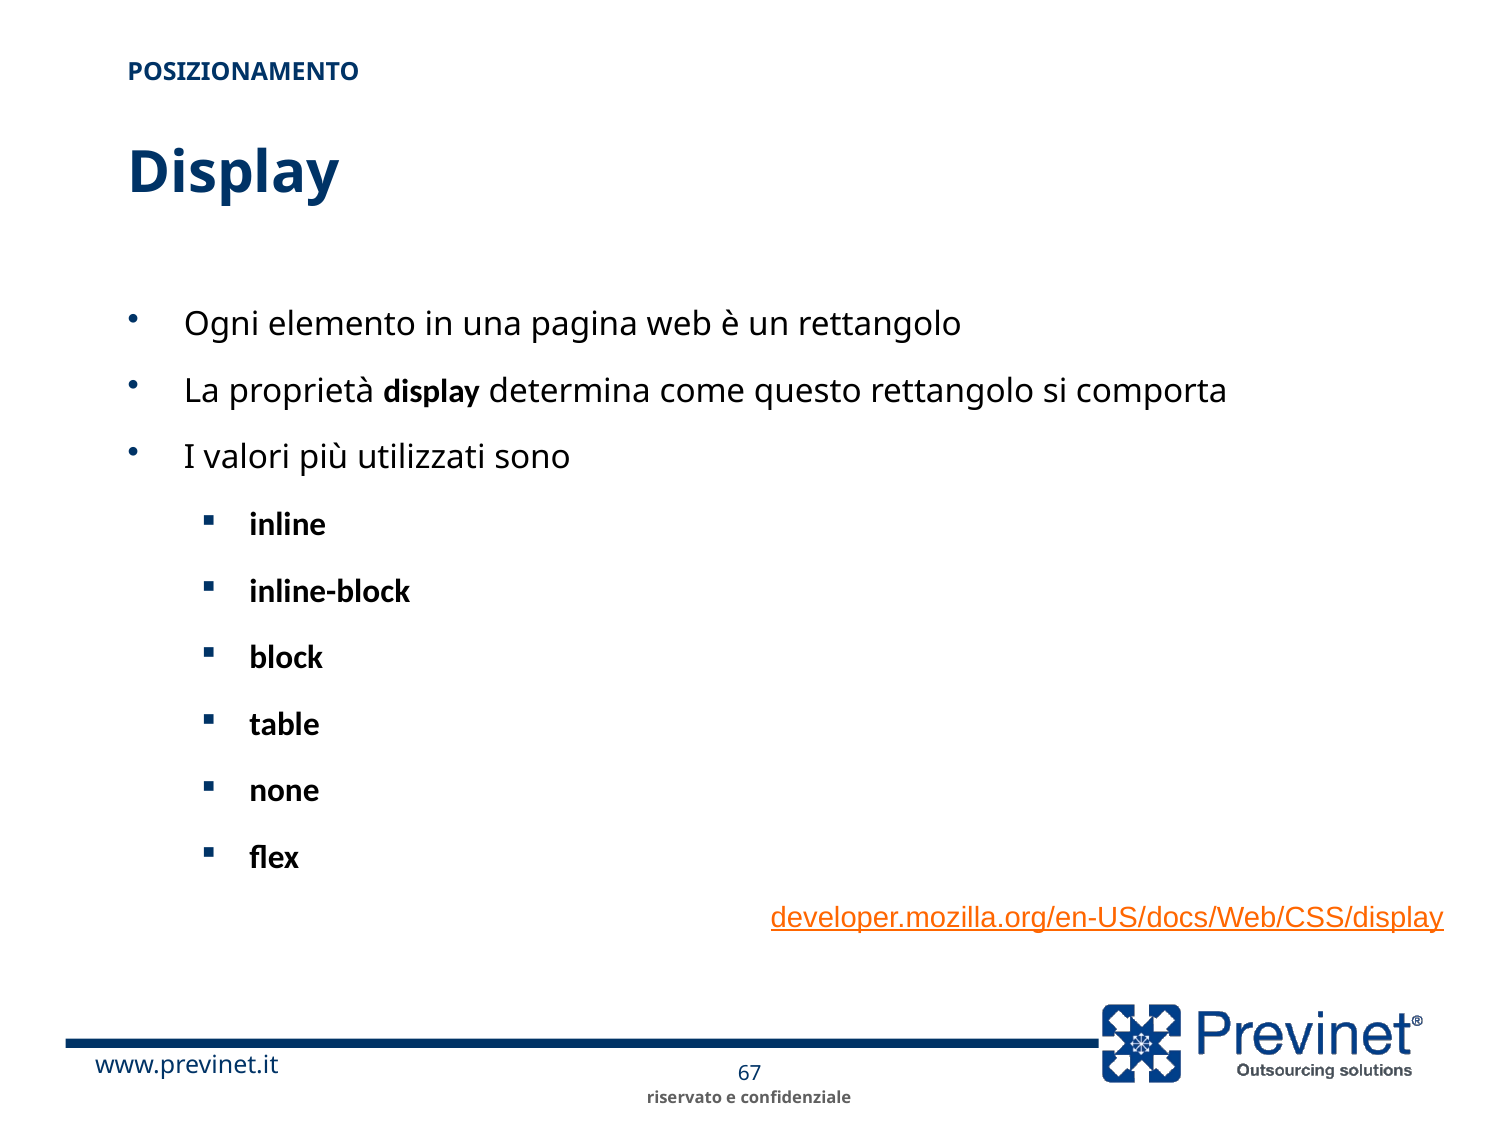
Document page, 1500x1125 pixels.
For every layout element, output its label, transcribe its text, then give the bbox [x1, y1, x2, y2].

text_box Ogni elemento in una pagina web è un rettangolo La proprietà display determina come questo rettangolo si comporta I valori più utilizzati sono inline inline-block block table none flex developer.mozilla.org/en-US/docs/Web/CSS/display [112, 275, 1459, 1024]
title Display [112, 164, 1388, 263]
picture [1099, 1024, 1438, 1087]
text_box Posizionamento [112, 0, 1388, 164]
